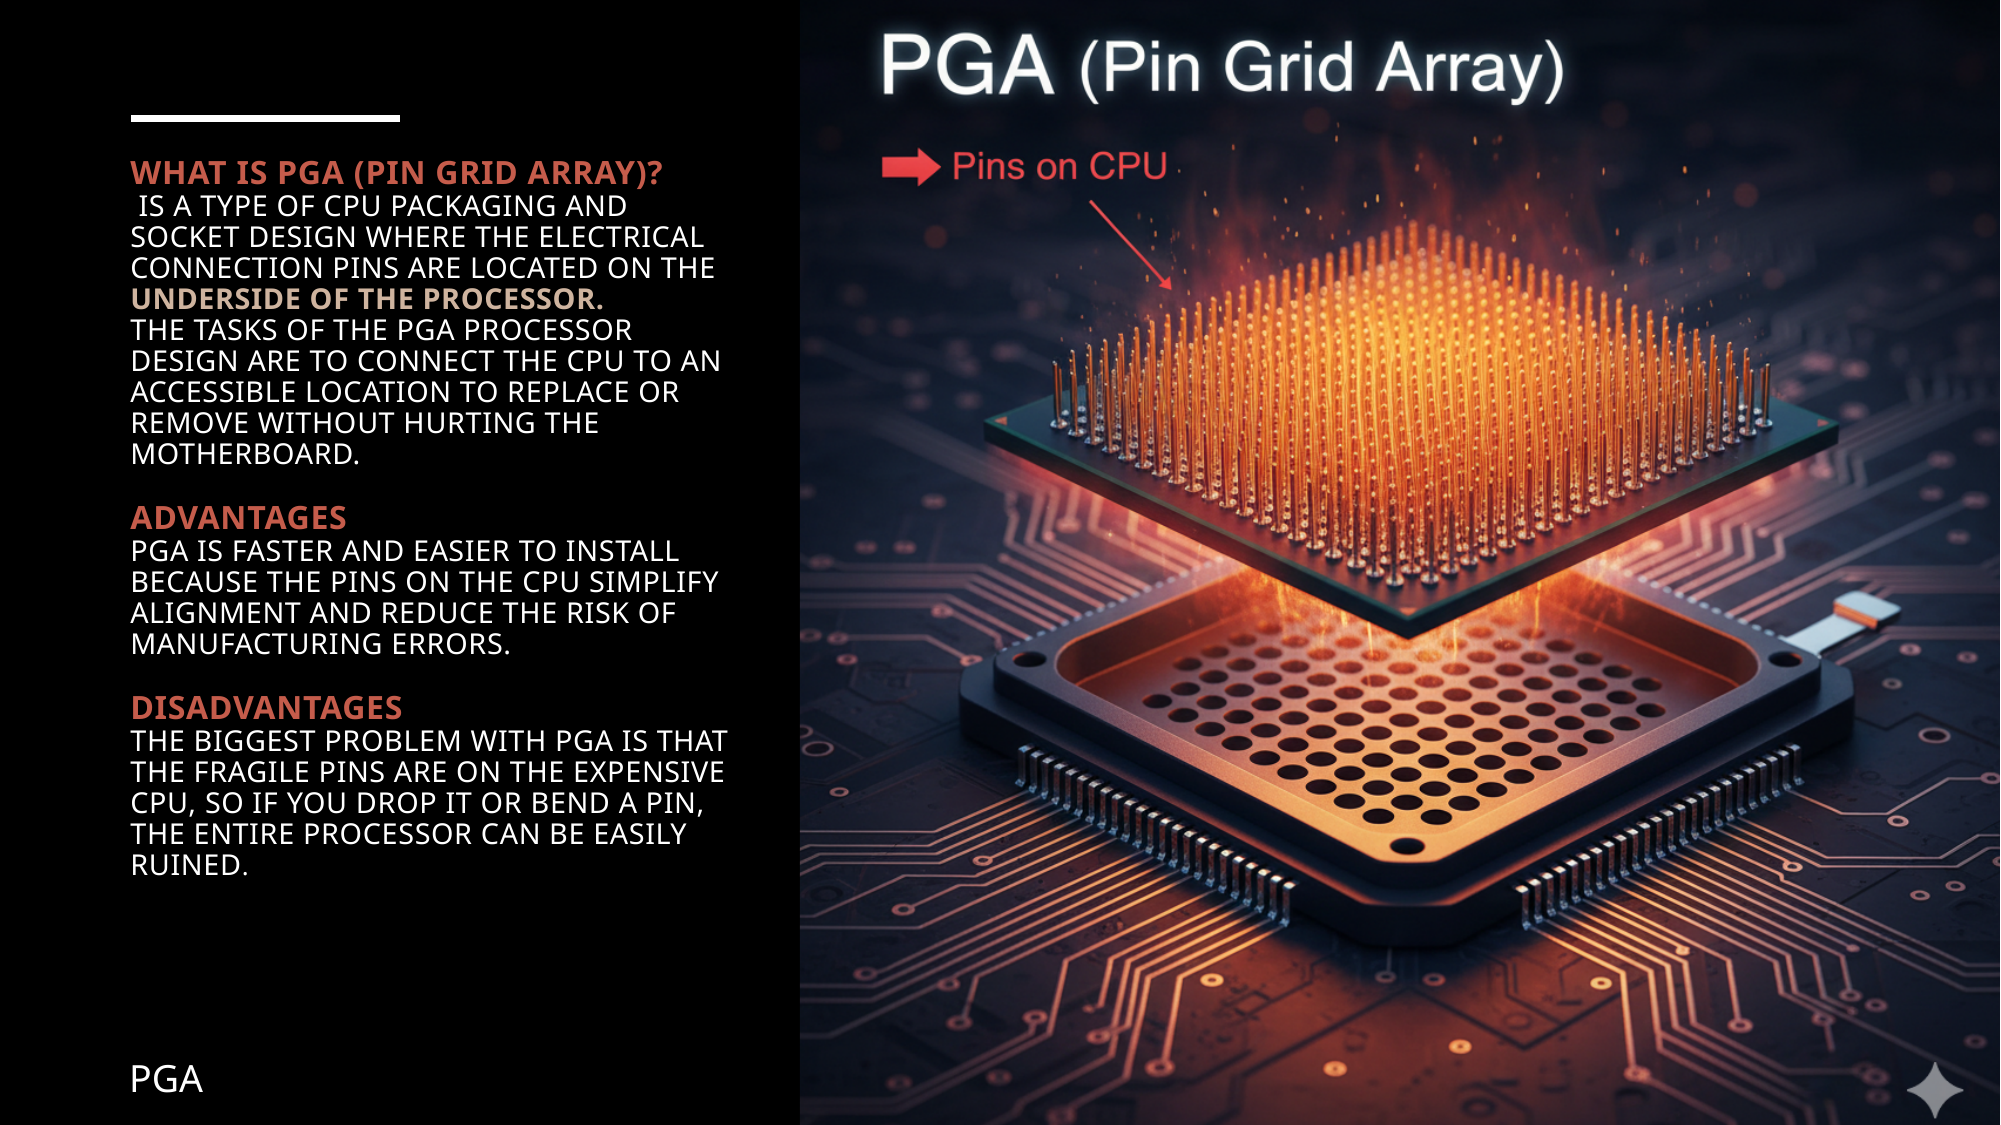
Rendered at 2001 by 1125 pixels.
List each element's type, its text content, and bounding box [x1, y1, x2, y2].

subtitle PGA [114, 967, 669, 1108]
text_box [0, 0, 799, 1125]
picture [799, 0, 2000, 1125]
title What is PGA (Pin Grid Array)? is a type of CPU packaging and socket design where the electrical connection pins are located on the underside of the processor. The tasks of the PGA processor design are to connect the CPU to an accessible location to replace or remove without hurting the motherboard. Advantages PGA is faster and easier to install because the pins on the CPU simplify alignment and reduce the risk of manufacturing errors. Disadvantages The biggest problem with PGA is that the fragile pins are on the expensive CPU, so if you drop it or bend a pin, the entire processor can be easily ruined. [115, 149, 756, 891]
